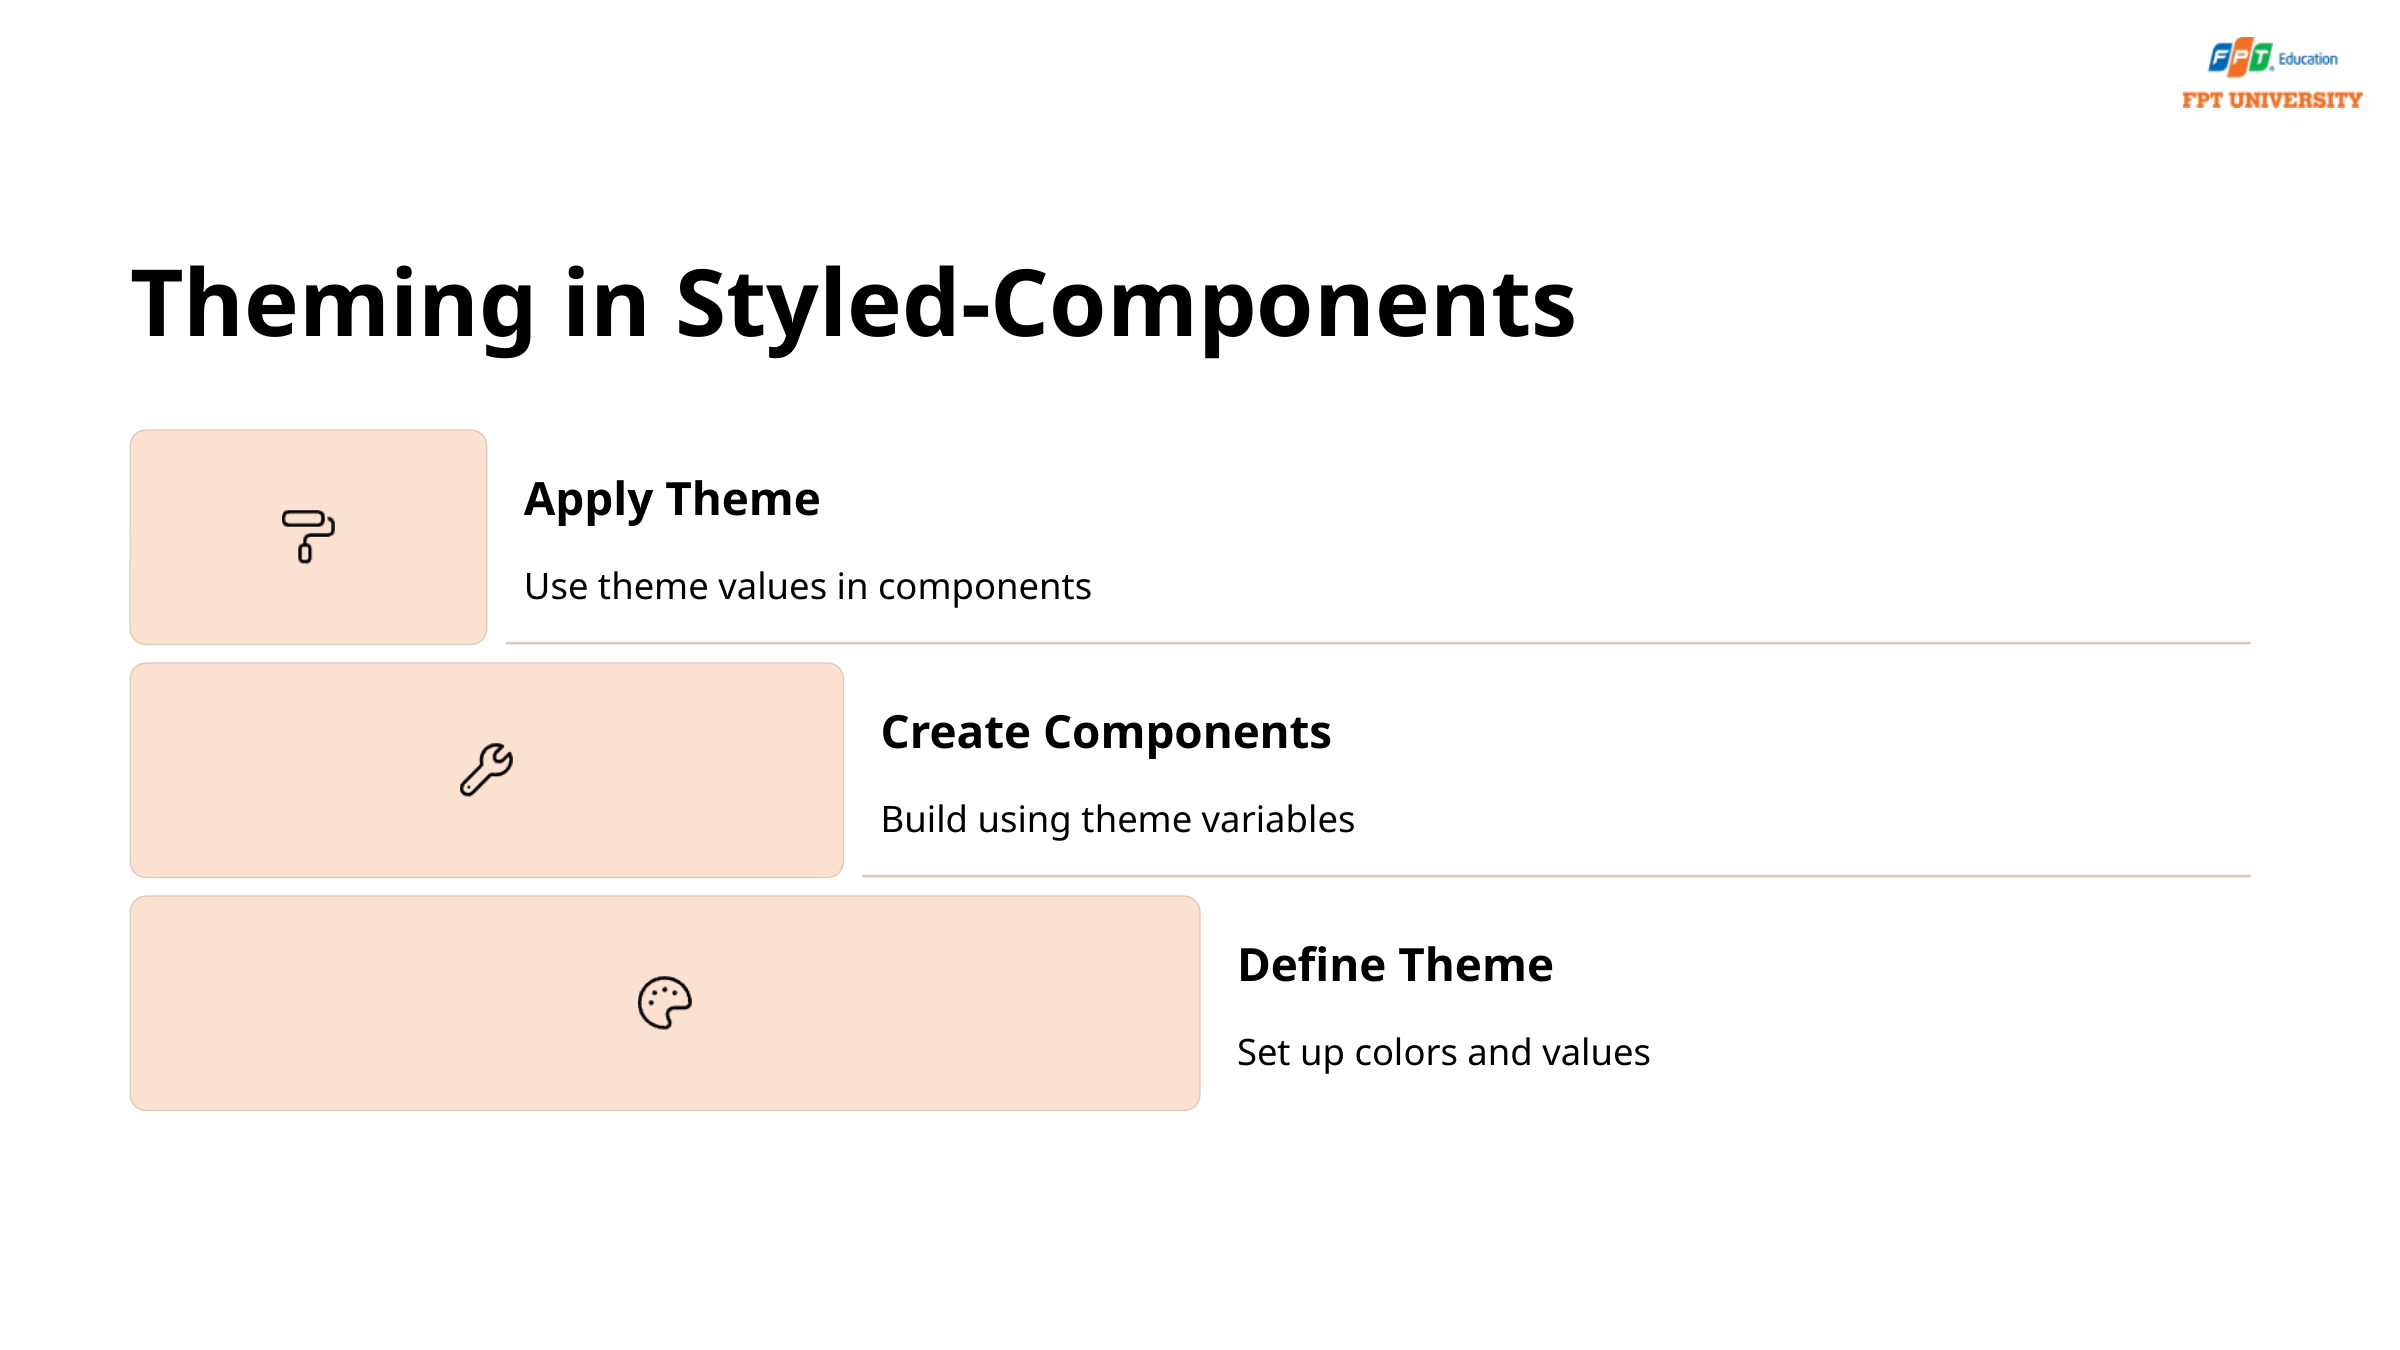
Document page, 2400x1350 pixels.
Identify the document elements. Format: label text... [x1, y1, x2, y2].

text_box Build using theme variables [880, 780, 1364, 841]
text_box Set up colors and values [1237, 1013, 1670, 1074]
text_box [505, 641, 2252, 645]
picture [638, 970, 692, 1036]
text_box Create Components [880, 700, 1346, 759]
picture [2182, 37, 2363, 108]
picture [460, 737, 513, 804]
text_box Apply Theme [523, 467, 989, 526]
text_box Define Theme [1237, 933, 1670, 992]
text_box [861, 874, 2252, 878]
text_box Theming in Styled-Components [130, 239, 1579, 356]
picture [282, 504, 335, 570]
text_box Use theme values in components [523, 547, 1108, 608]
text_box [130, 430, 487, 645]
text_box [130, 663, 844, 878]
text_box [130, 896, 1201, 1111]
